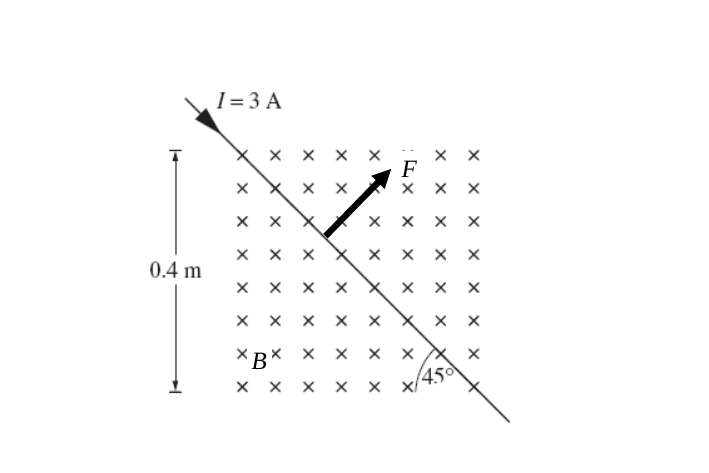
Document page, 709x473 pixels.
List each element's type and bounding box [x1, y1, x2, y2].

text_box [396, 150, 425, 182]
text_box [246, 342, 273, 375]
picture [137, 71, 554, 436]
